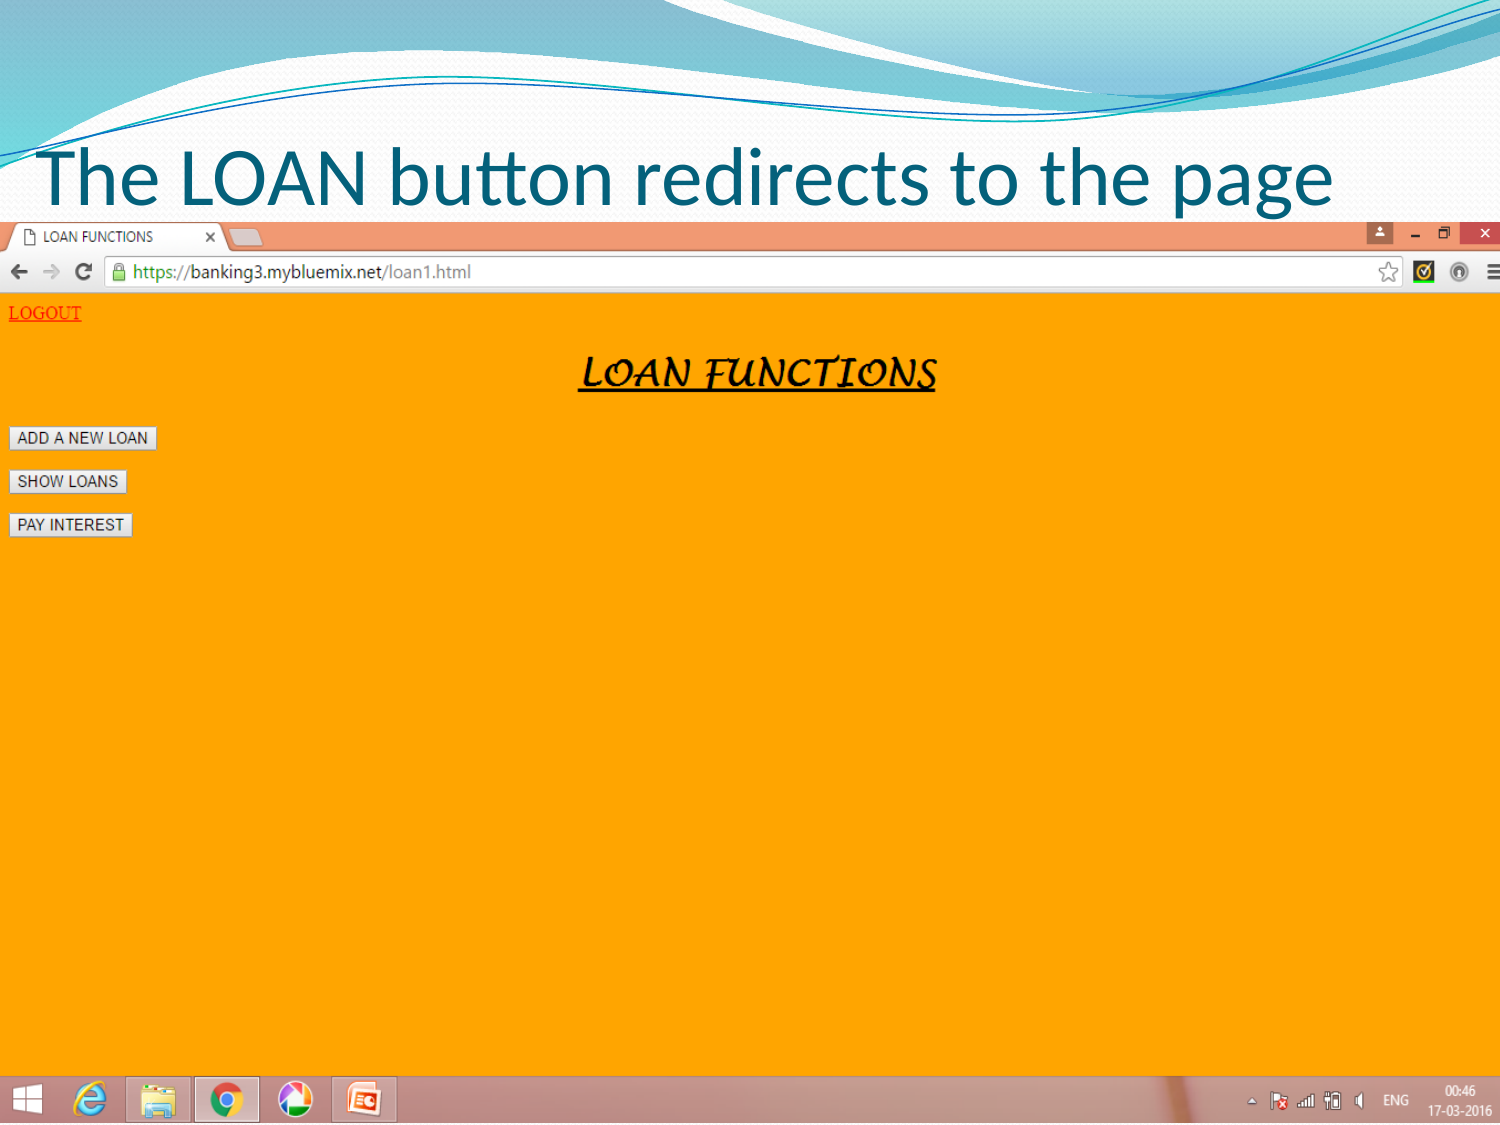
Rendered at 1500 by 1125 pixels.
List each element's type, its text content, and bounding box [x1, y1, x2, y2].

title The LOAN button redirects to the page [35, 35, 1386, 222]
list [0, 222, 1500, 1123]
